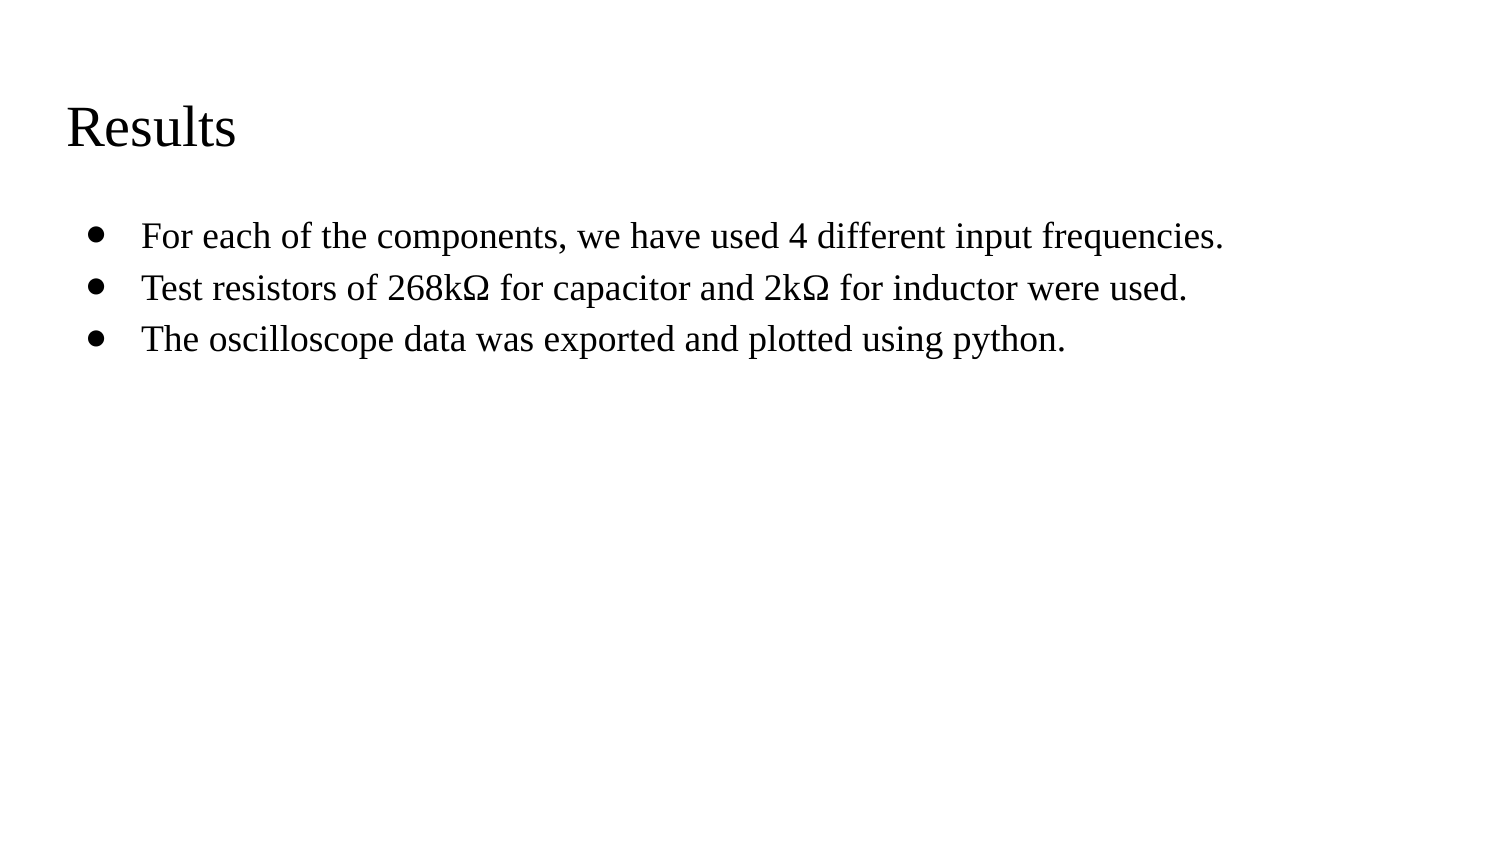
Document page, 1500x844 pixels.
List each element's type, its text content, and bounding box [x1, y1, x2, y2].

title Results [51, 72, 1449, 167]
list For each of the components, we have used 4 different input frequencies. Test resistors of 268kΩ for capacitor and 2kΩ for inductor were used. The oscilloscope data was exported and plotted using python. [51, 189, 1449, 750]
